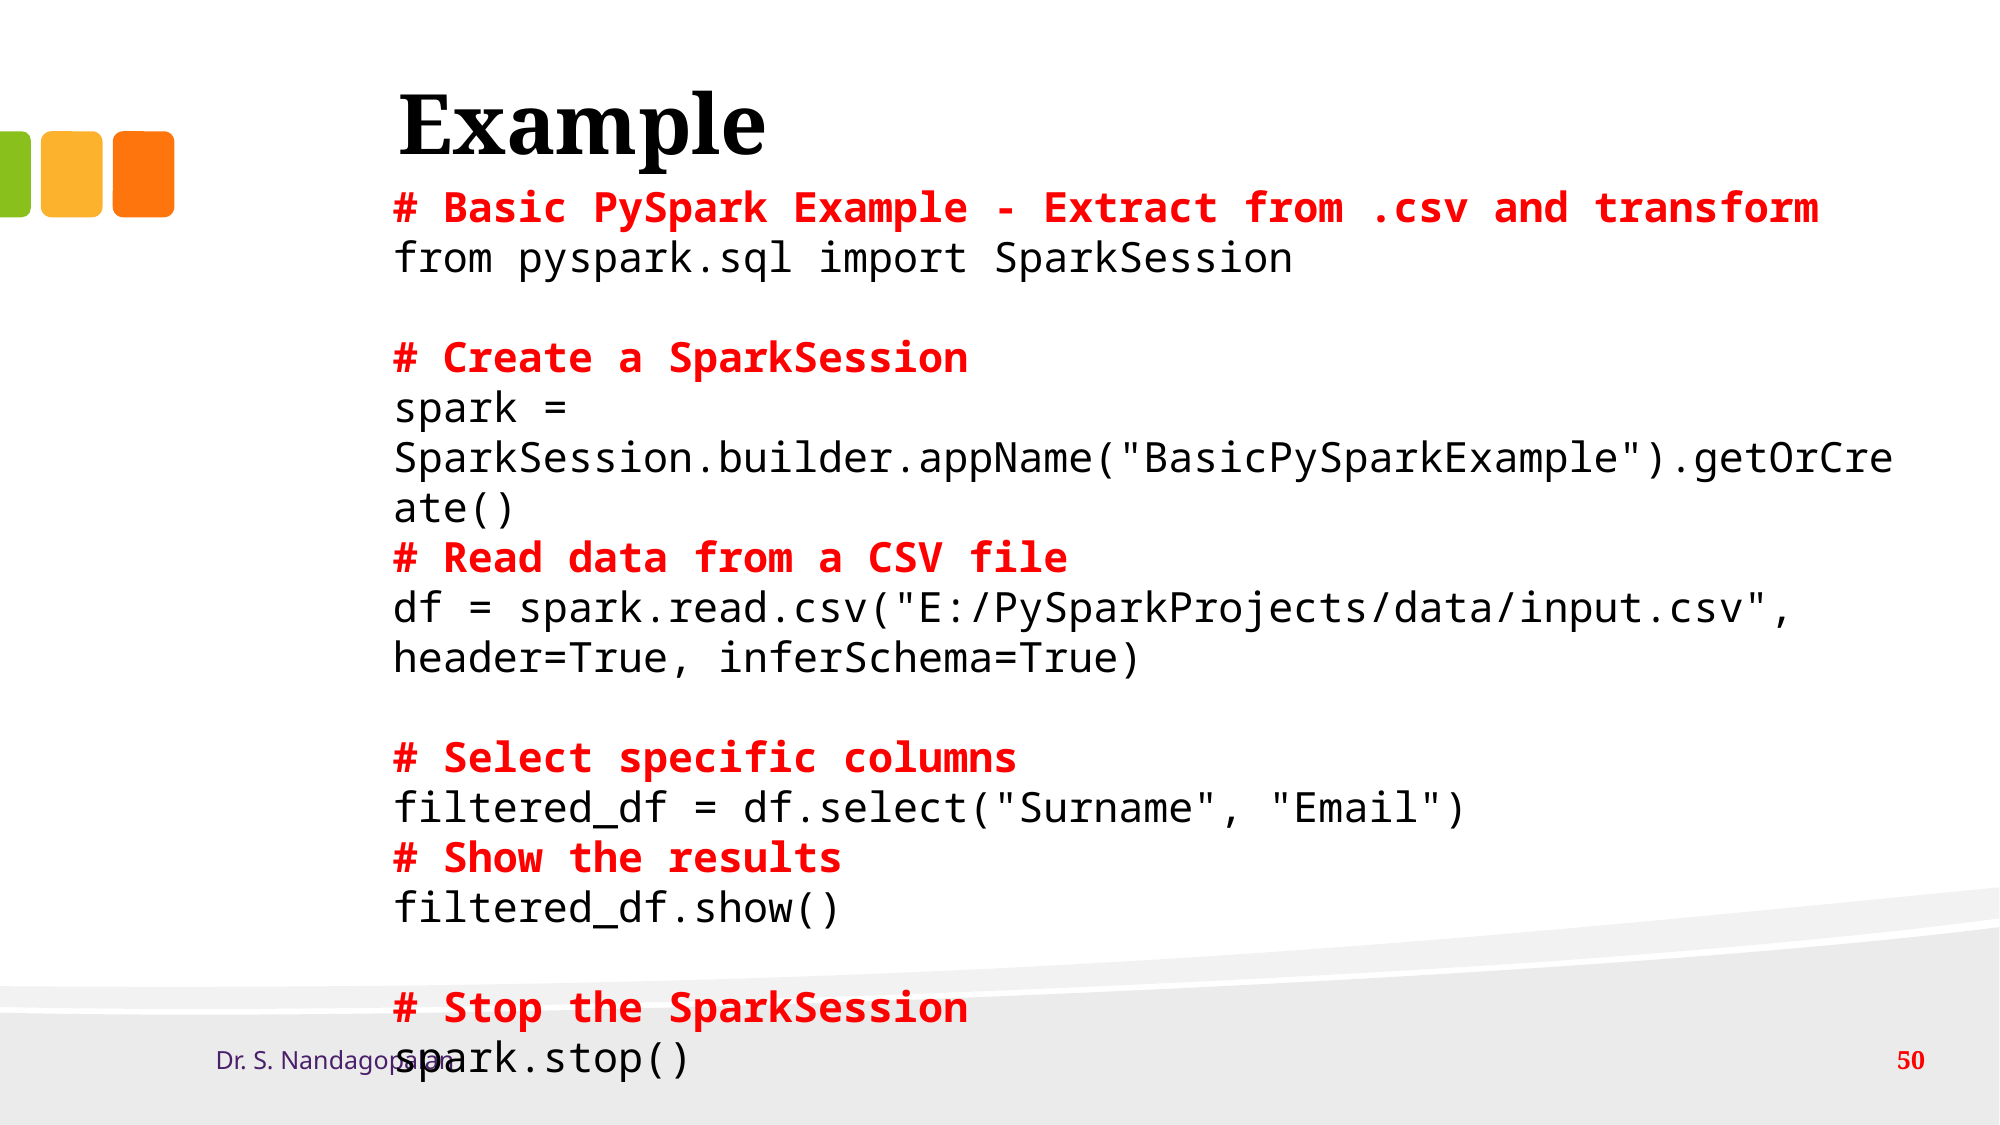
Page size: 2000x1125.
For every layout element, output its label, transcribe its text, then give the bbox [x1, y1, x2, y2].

title Example [378, 23, 829, 173]
footer Dr. S. Nandagopalan [195, 1046, 1556, 1077]
slide_number 50 [1811, 1046, 1946, 1077]
text_box # Basic PySpark Example - Extract from .csv and transform from pyspark.sql import SparkSession # Create a SparkSession spark = SparkSession.builder.appName("BasicPySparkExample").getOrCreate() # Read data from a CSV file df = spark.read.csv("E:/PySparkProjects/data/input.csv", header=True, inferSchema=True) # Select specific columns filtered_df = df.select("Surname", "Email") # Show the results filtered_df.show() # Stop the SparkSession spark.stop() [378, 173, 1930, 1089]
